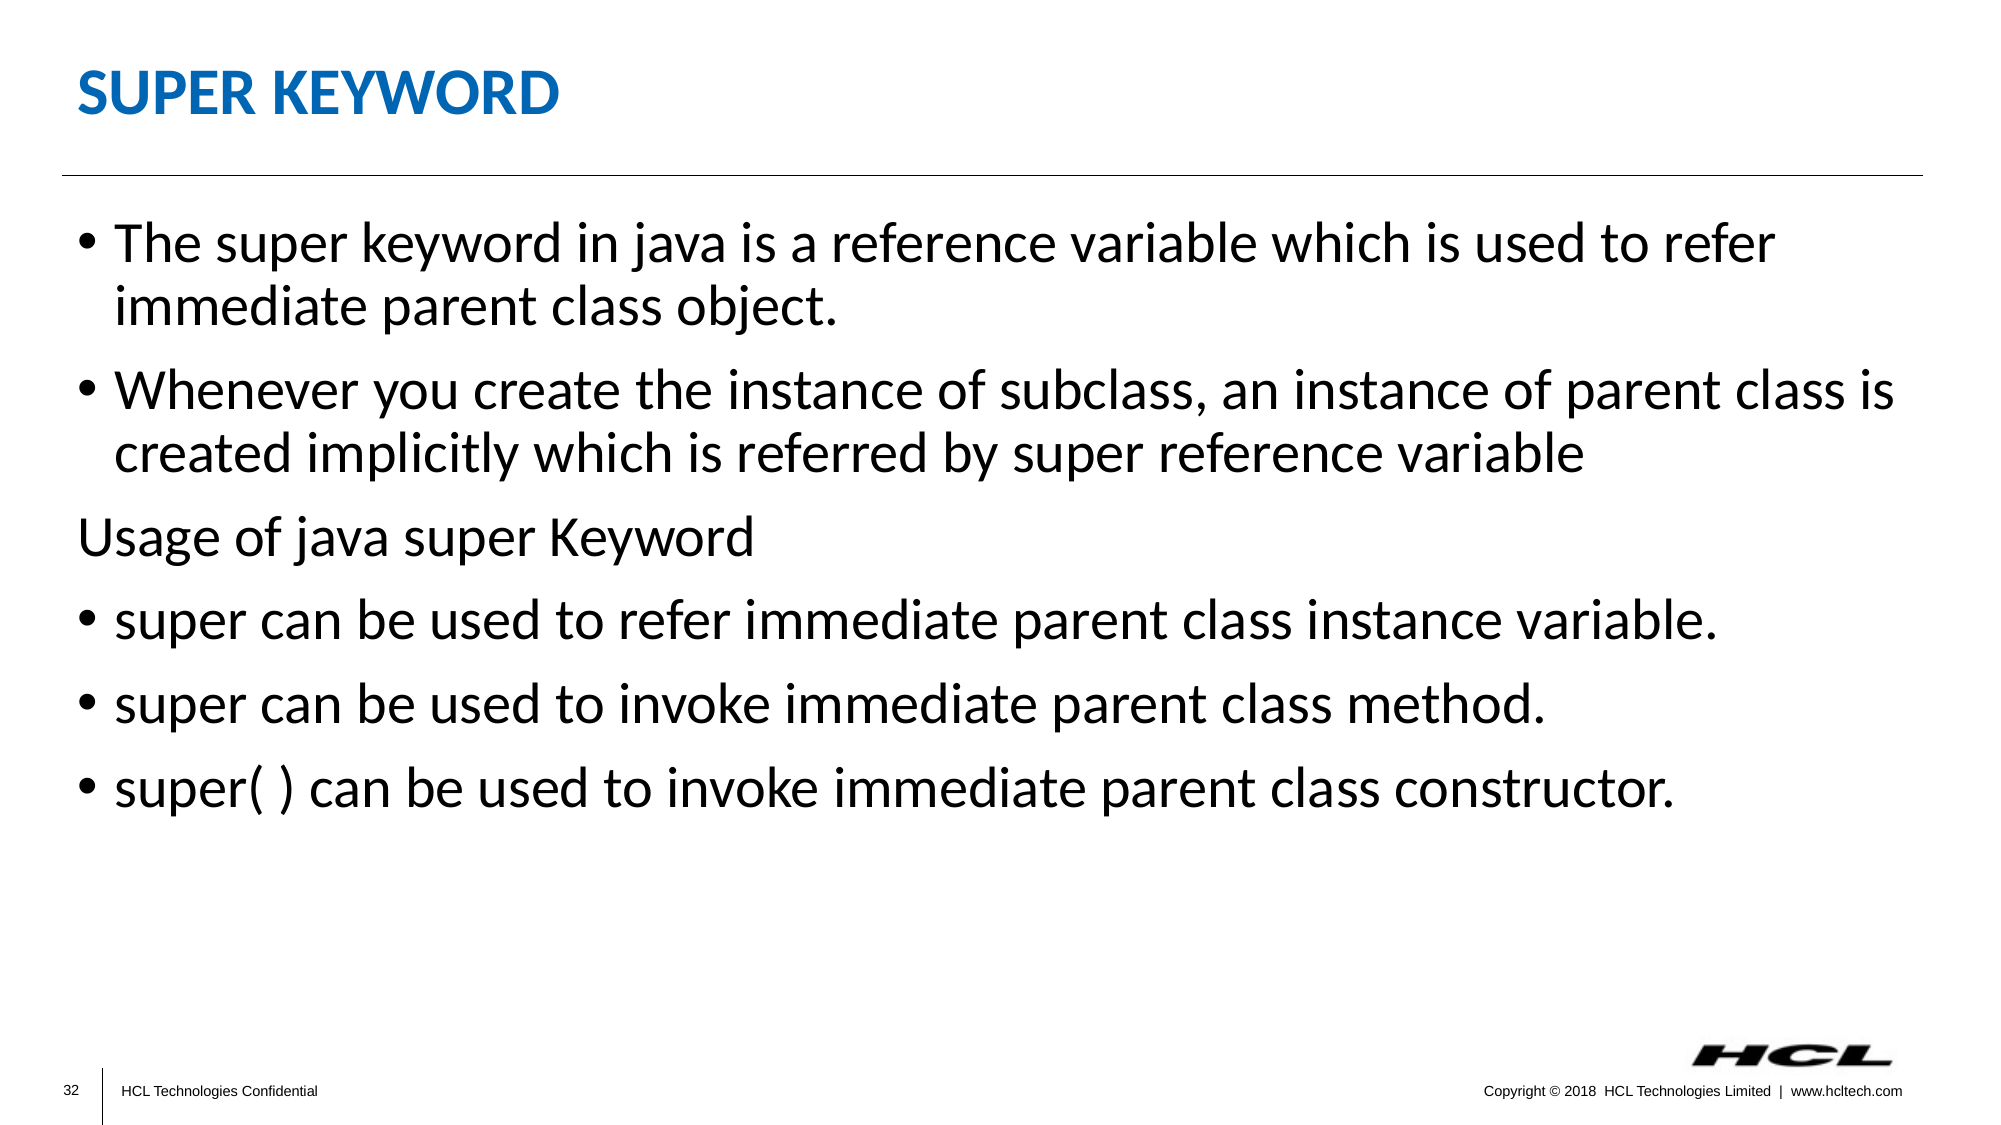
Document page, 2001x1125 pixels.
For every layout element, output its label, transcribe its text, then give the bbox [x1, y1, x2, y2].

list The super keyword in java is a reference variable which is used to refer immediate parent class object. Whenever you create the instance of subclass, an instance of parent class is created implicitly which is referred by super reference variable Usage of java super Keyword super can be used to refer immediate parent class instance variable. super can be used to invoke immediate parent class method. super( ) can be used to invoke immediate parent class constructor. [62, 204, 1924, 1014]
title Super Keyword [62, 42, 1781, 144]
picture [1660, 1024, 1924, 1080]
